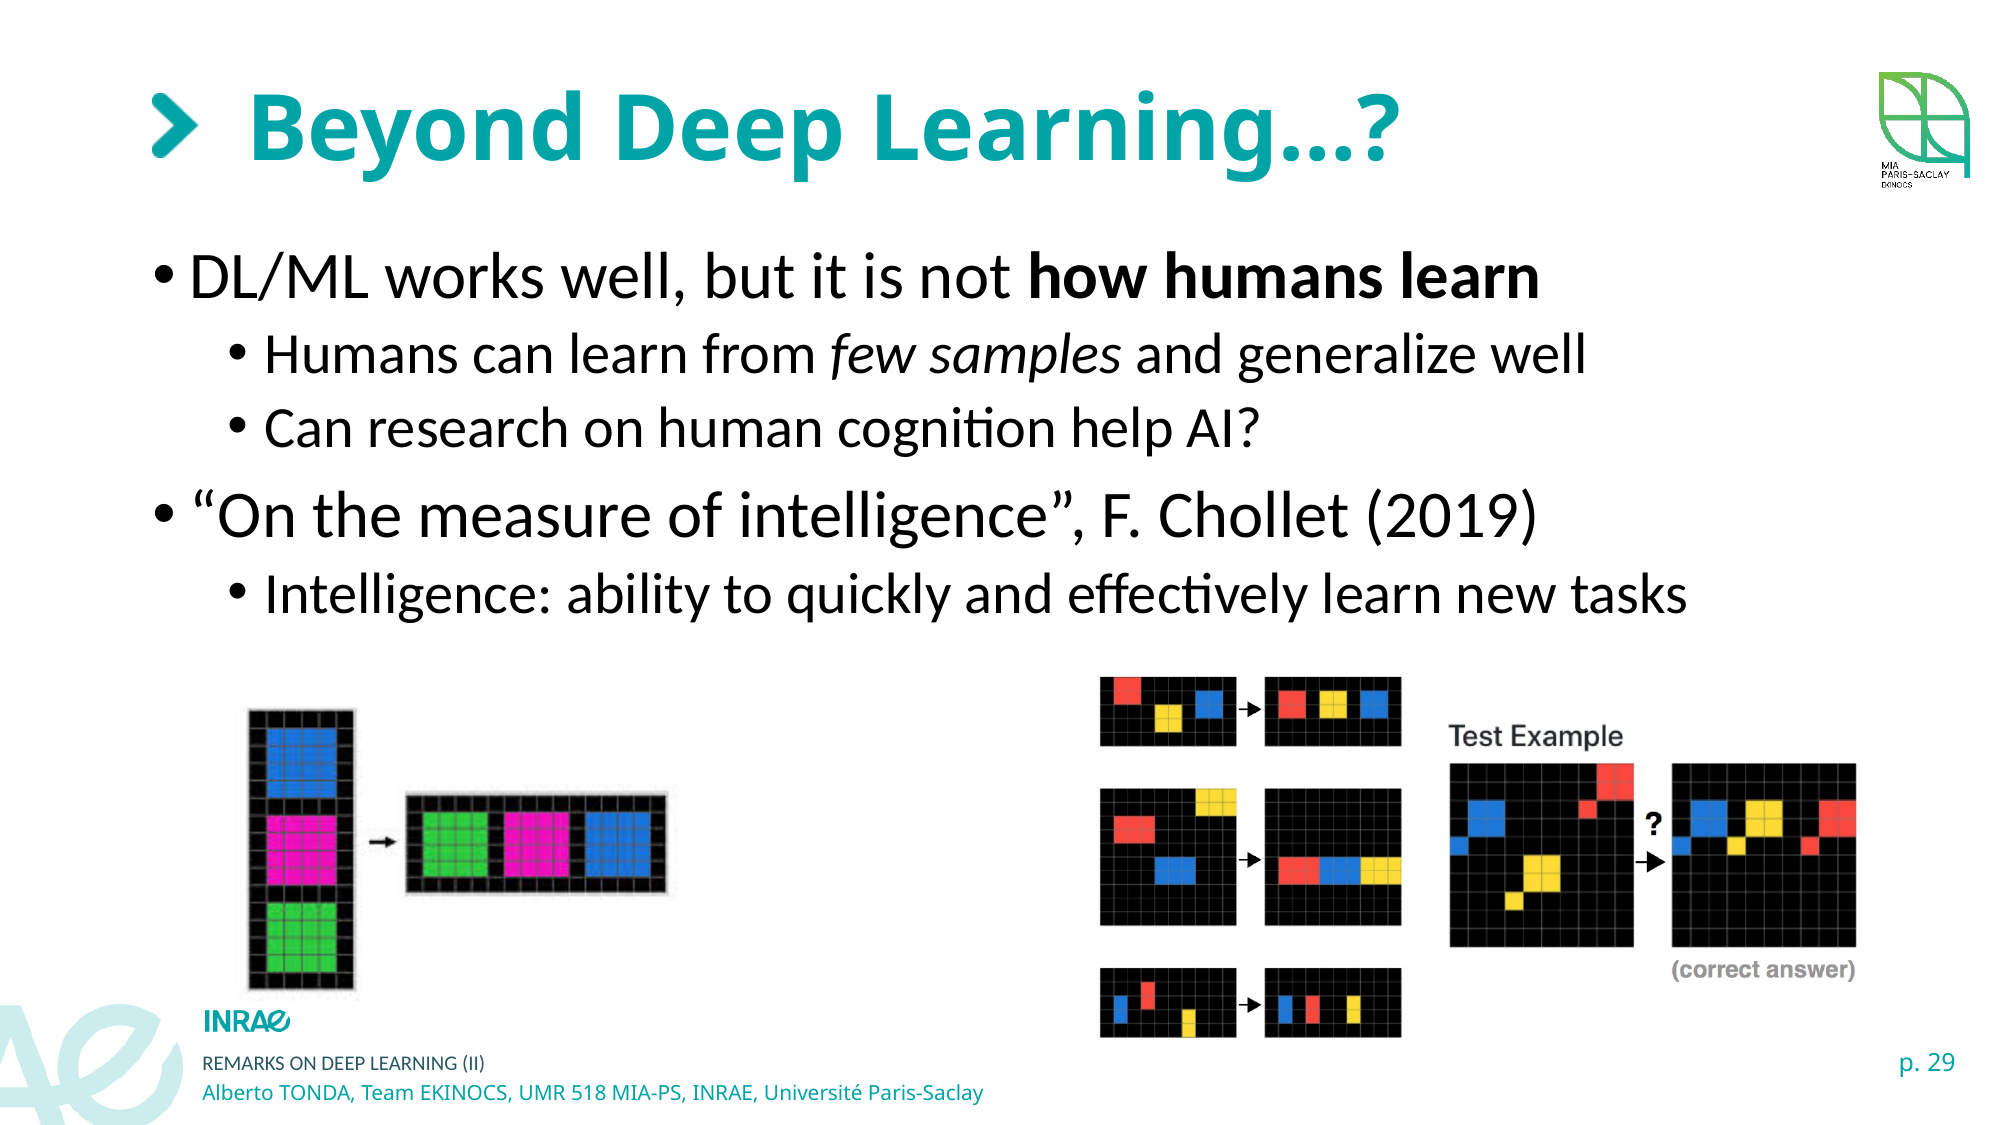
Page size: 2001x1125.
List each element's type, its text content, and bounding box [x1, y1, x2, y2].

list DL/ML works well, but it is not how humans learn Humans can learn from few samples and generalize well Can research on human cognition help AI? “On the measure of intelligence”, F. Chollet (2019) Intelligence: ability to quickly and effectively learn new tasks [137, 233, 1863, 1001]
picture [1094, 674, 1414, 1053]
picture [324, 1058, 329, 1069]
picture [152, 93, 200, 158]
picture [1862, 54, 1986, 205]
title Beyond Deep Learning…? [137, 59, 1863, 203]
picture [1442, 713, 1873, 988]
picture [0, 707, 689, 1125]
